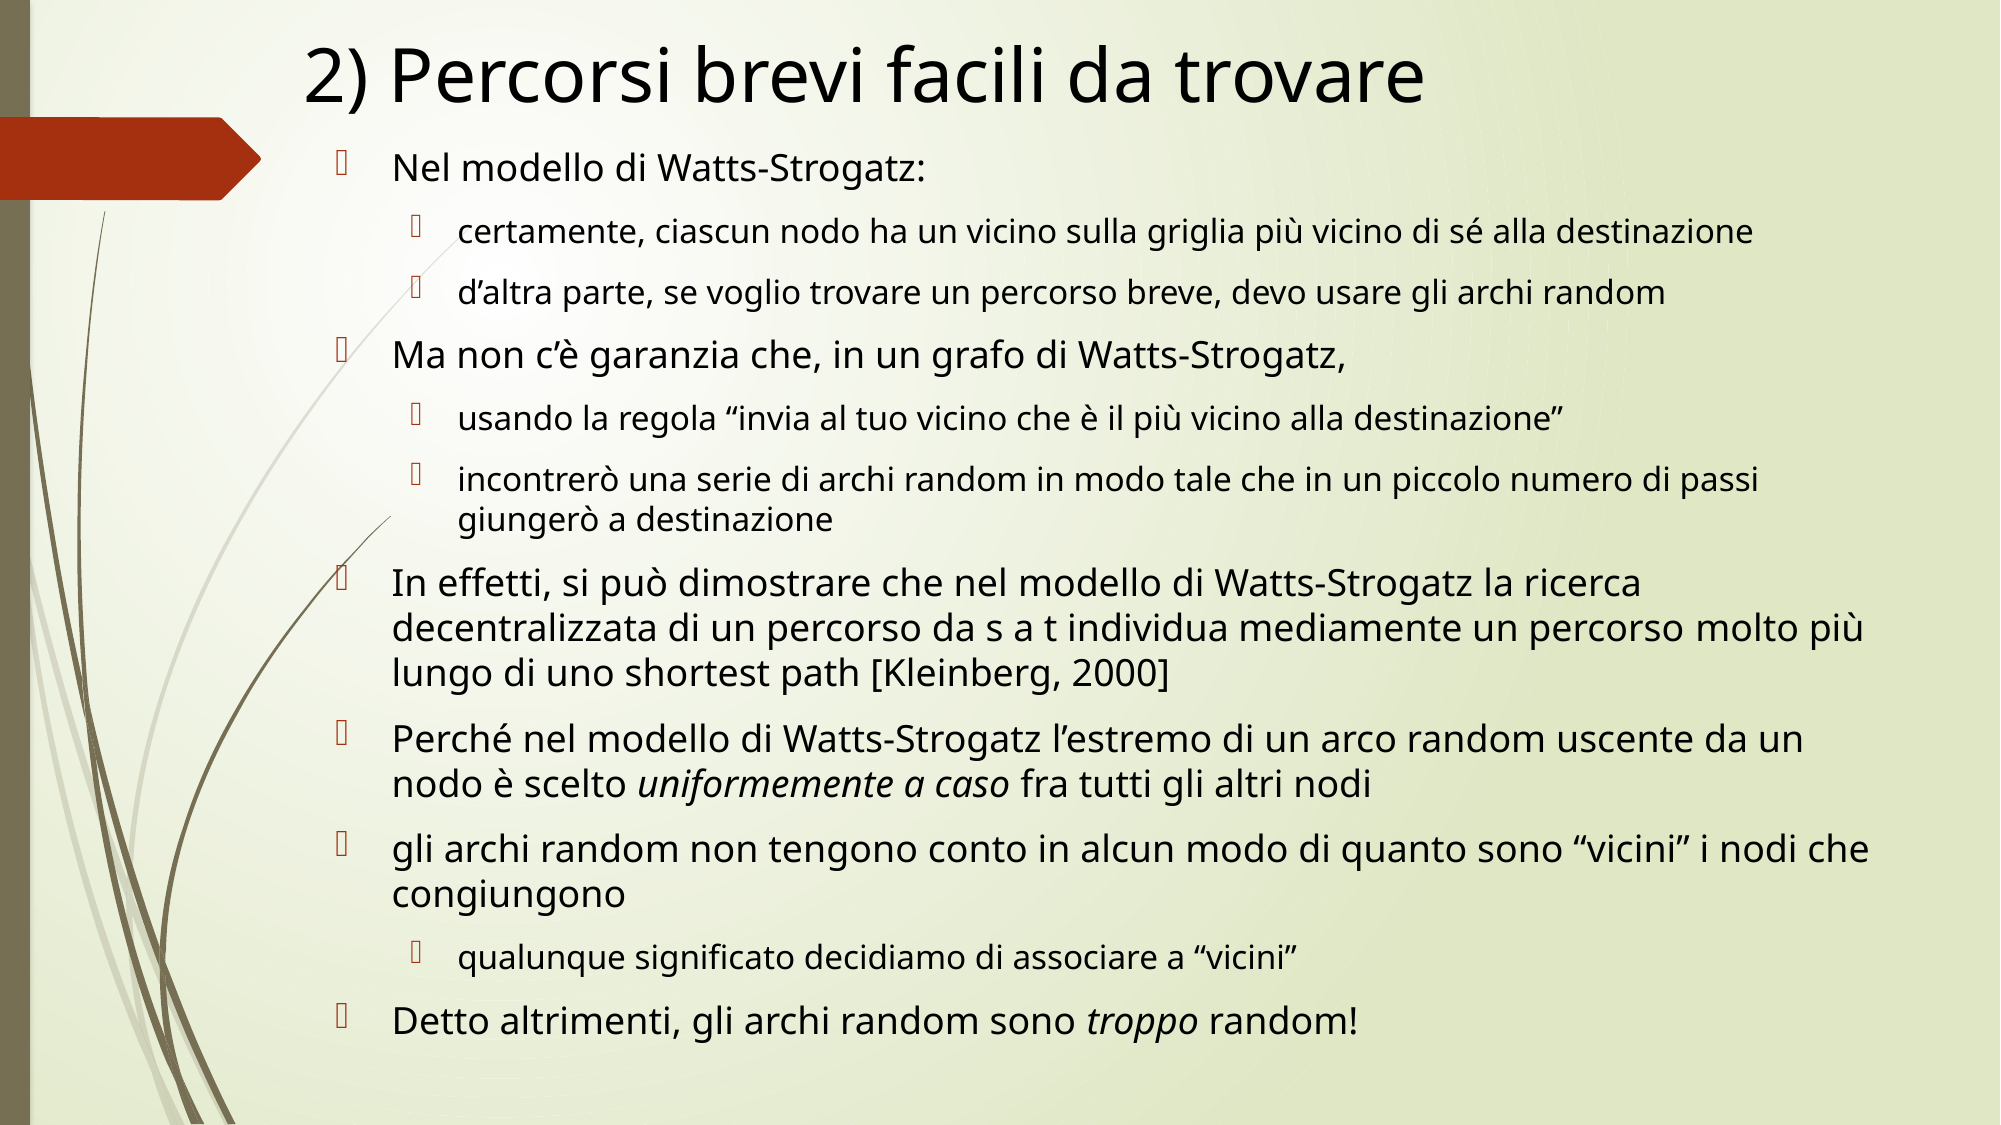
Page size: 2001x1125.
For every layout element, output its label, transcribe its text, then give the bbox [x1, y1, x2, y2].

list Nel modello di Watts-Strogatz: certamente, ciascun nodo ha un vicino sulla griglia più vicino di sé alla destinazione d’altra parte, se voglio trovare un percorso breve, devo usare gli archi random Ma non c’è garanzia che, in un grafo di Watts-Strogatz, usando la regola “invia al tuo vicino che è il più vicino alla destinazione” incontrerò una serie di archi random in modo tale che in un piccolo numero di passi giungerò a destinazione In effetti, si può dimostrare che nel modello di Watts-Strogatz la ricerca decentralizzata di un percorso da s a t individua mediamente un percorso molto più lungo di uno shortest path [Kleinberg, 2000] Perché nel modello di Watts-Strogatz l’estremo di un arco random uscente da un nodo è scelto uniformemente a caso fra tutti gli altri nodi gli archi random non tengono conto in alcun modo di quanto sono “vicini” i nodi che congiungono qualunque significato decidiamo di associare a “vicini” Detto altrimenti, gli archi random sono troppo random! [320, 136, 1895, 1111]
title 2) Percorsi brevi facili da trovare [288, 19, 1751, 172]
